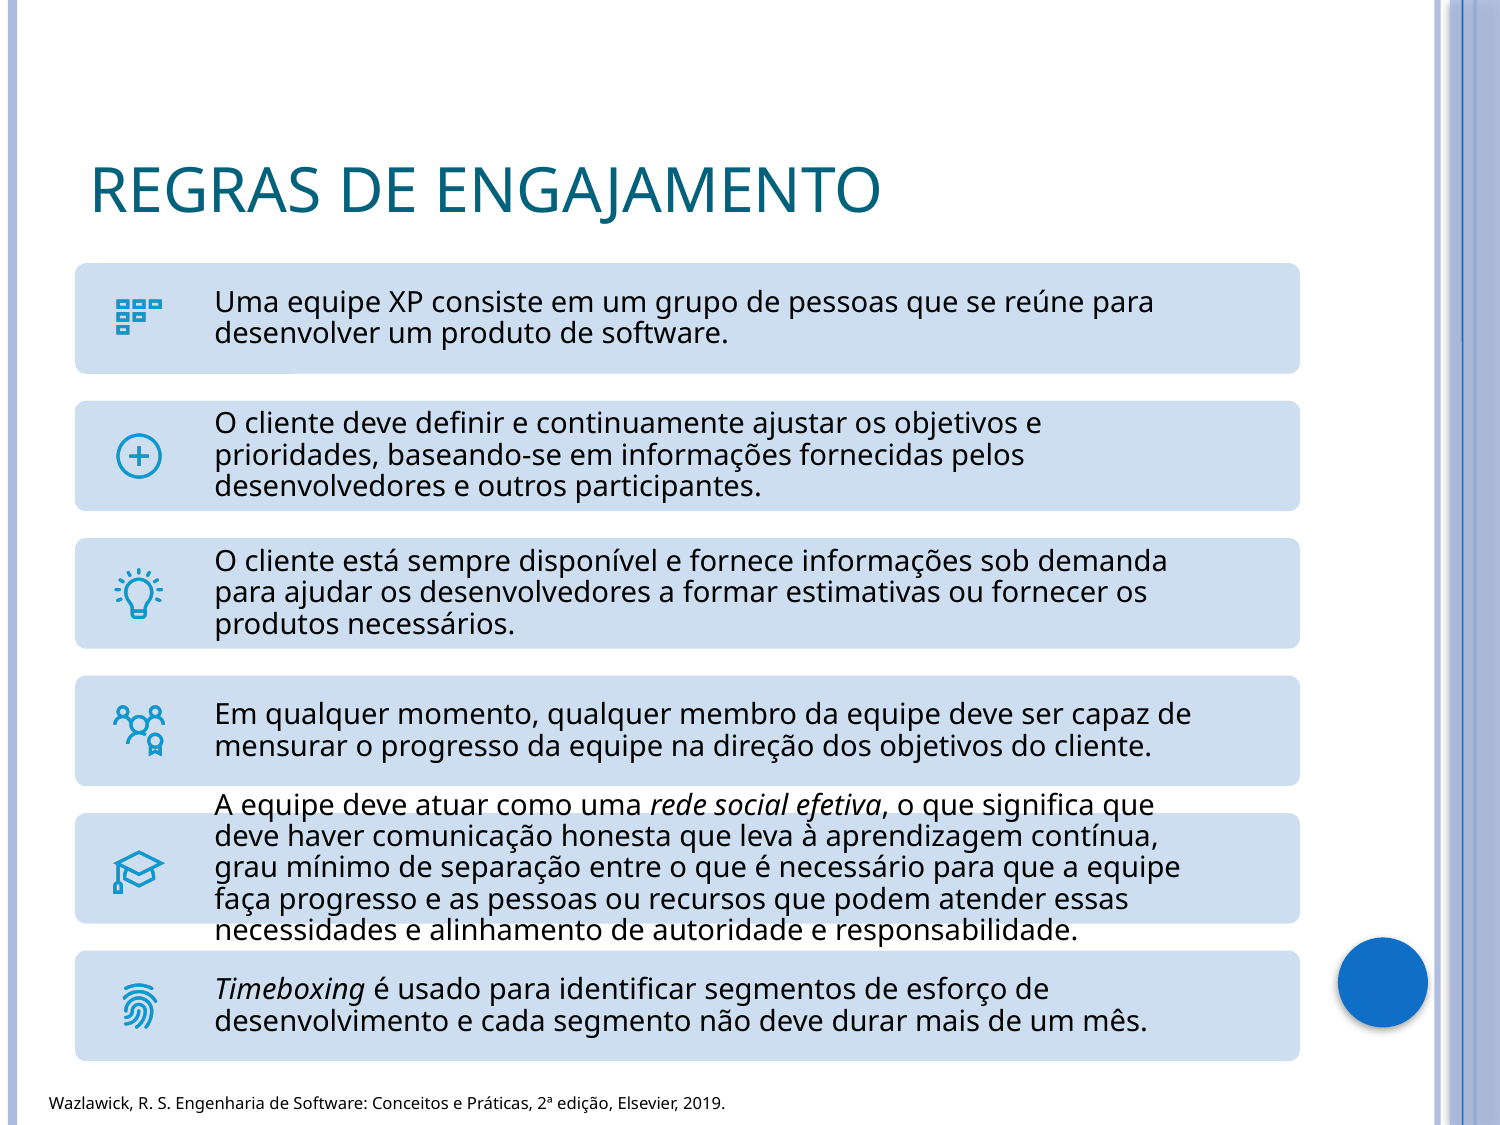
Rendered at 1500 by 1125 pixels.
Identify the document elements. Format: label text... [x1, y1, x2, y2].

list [74, 261, 1301, 1063]
title Regras de engajamento [75, 45, 1300, 233]
